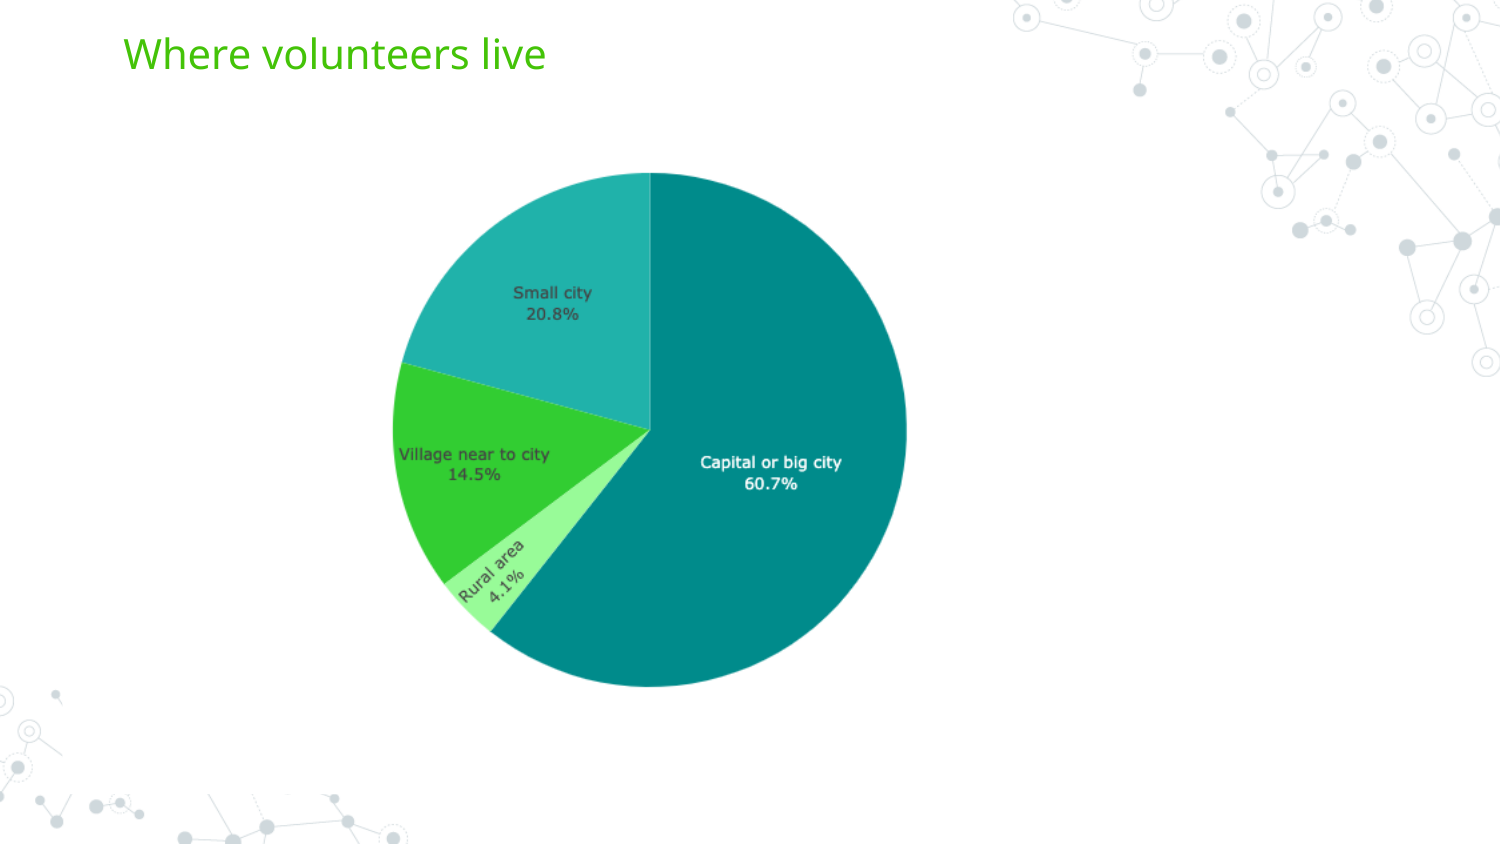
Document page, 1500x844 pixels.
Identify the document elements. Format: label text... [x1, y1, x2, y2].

picture [0, 0, 1500, 844]
title Where volunteers live [108, 0, 1351, 94]
